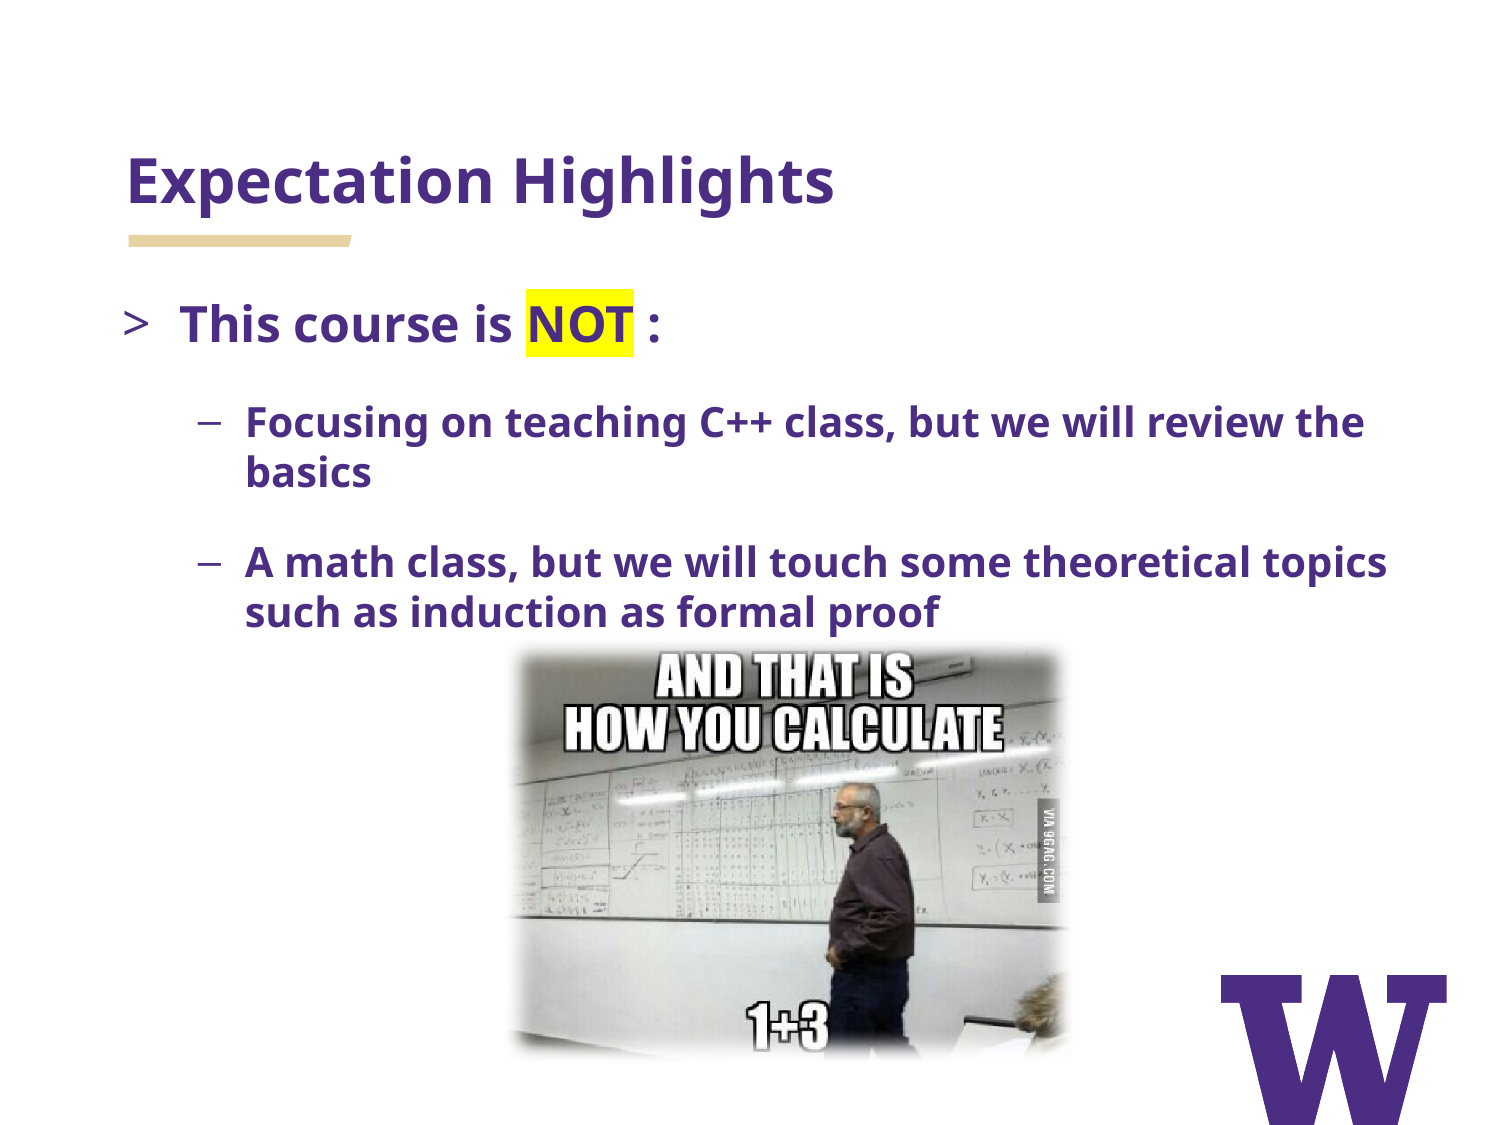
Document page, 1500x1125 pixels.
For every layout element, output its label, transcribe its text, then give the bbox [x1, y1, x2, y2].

picture [128, 235, 352, 247]
title Expectation Highlights [110, 60, 1453, 224]
list This course is NOT : Focusing on teaching C++ class, but we will review the basics A math class, but we will touch some theoretical topics such as induction as formal proof [108, 284, 1453, 944]
picture [503, 636, 1076, 1065]
picture [1221, 975, 1447, 1125]
